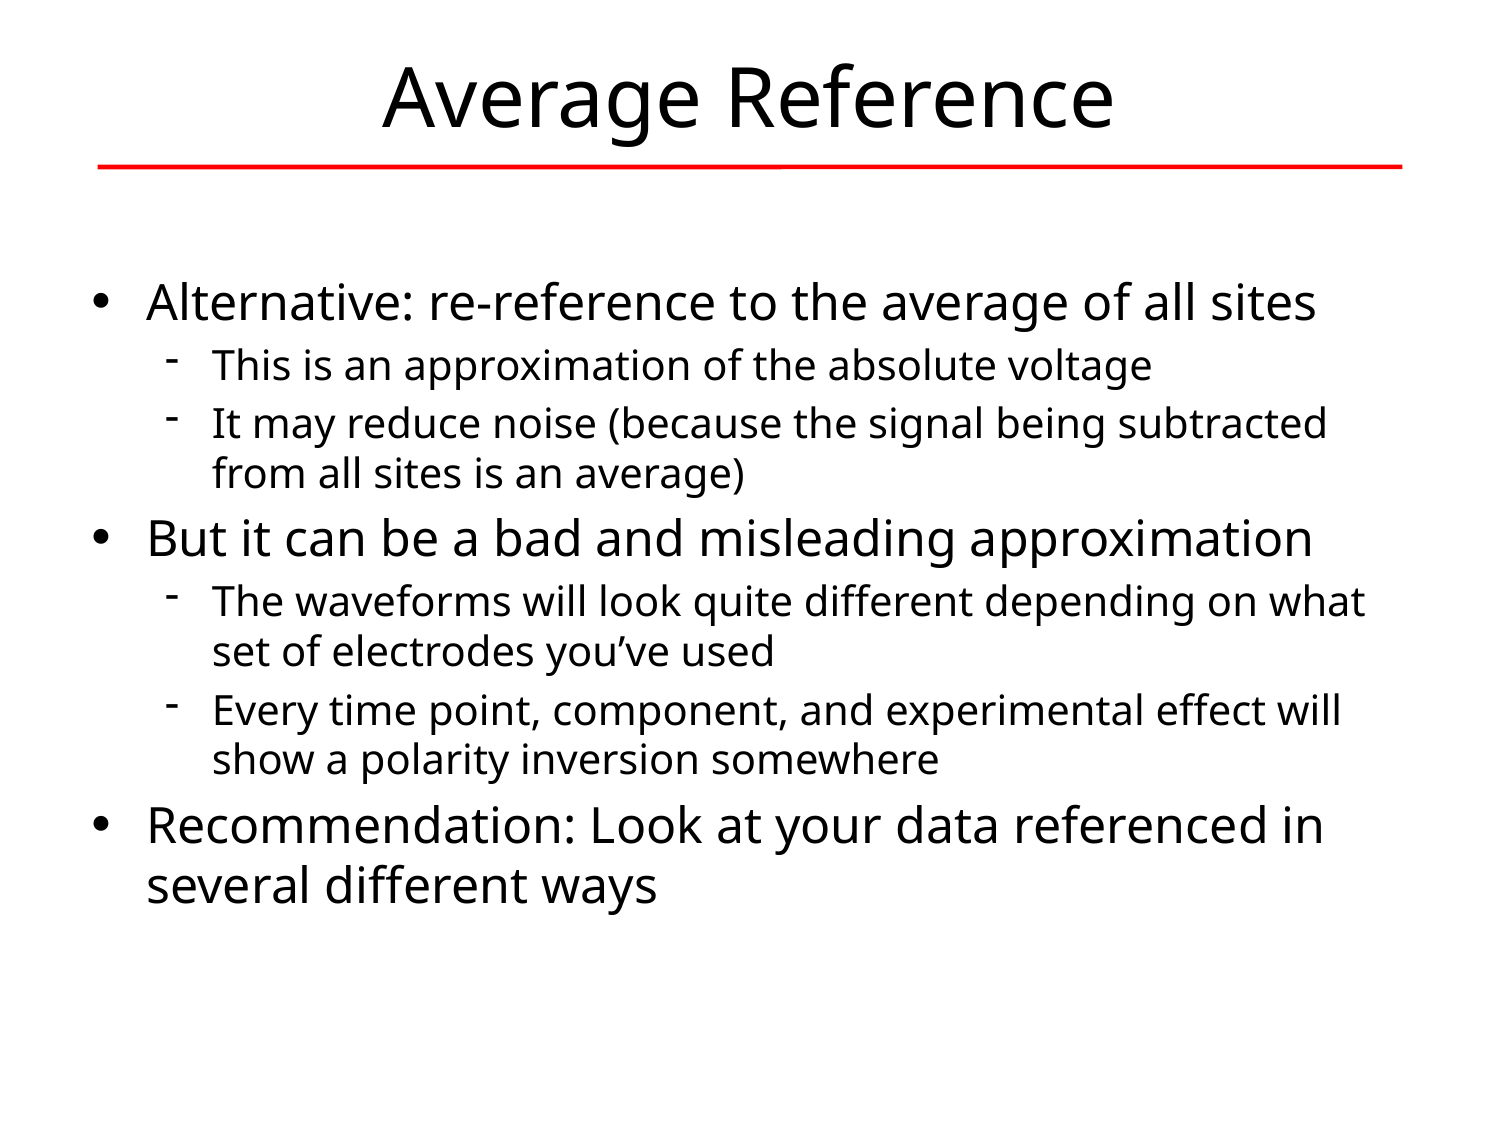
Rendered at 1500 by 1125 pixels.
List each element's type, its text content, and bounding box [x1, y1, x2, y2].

list Alternative: re-reference to the average of all sites This is an approximation of the absolute voltage It may reduce noise (because the signal being subtracted from all sites is an average) But it can be a bad and misleading approximation The waveforms will look quite different depending on what set of electrodes you’ve used Every time point, component, and experimental effect will show a polarity inversion somewhere Recommendation: Look at your data referenced in several different ways [74, 262, 1426, 1006]
title Average Reference [74, 0, 1426, 188]
